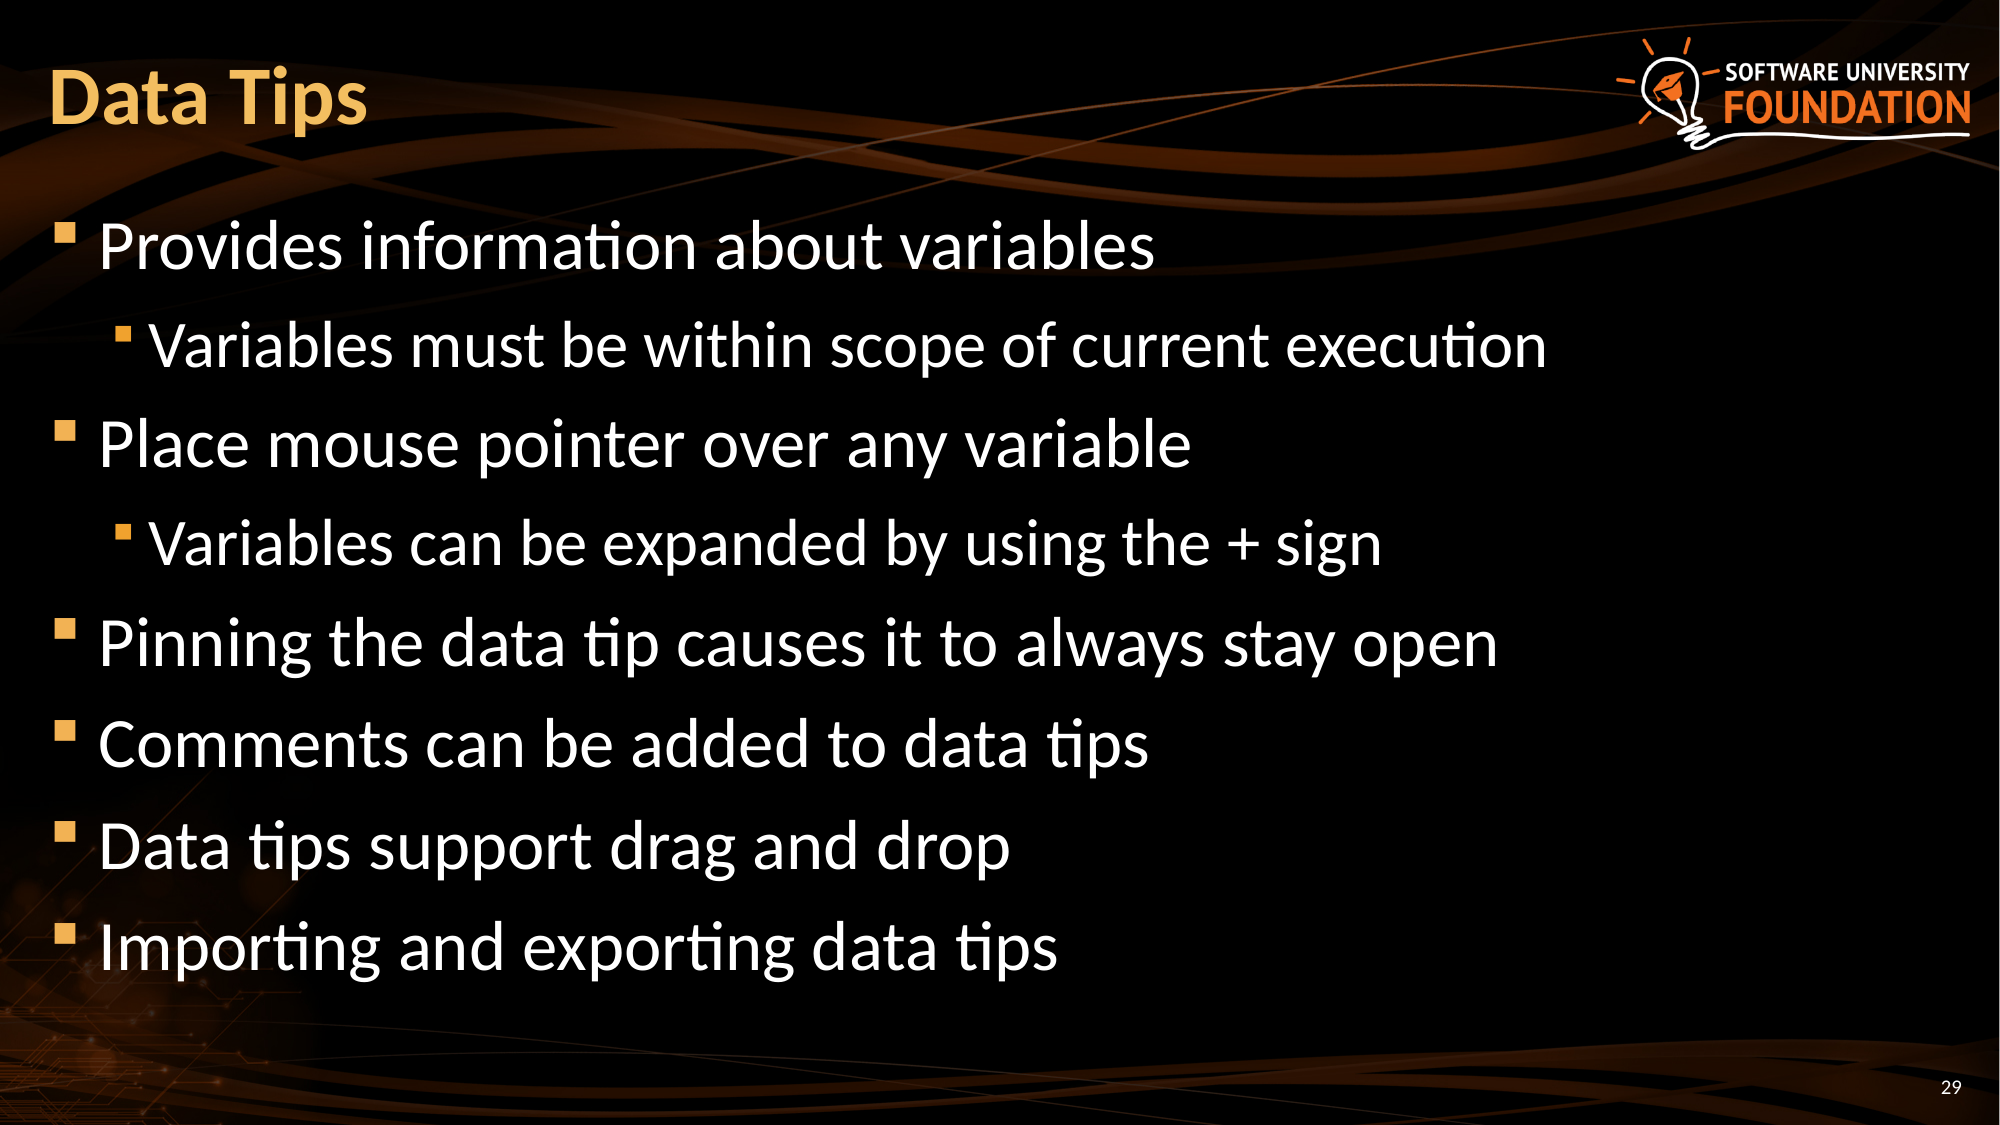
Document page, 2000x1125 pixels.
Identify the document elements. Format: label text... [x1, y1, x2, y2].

picture [0, 0, 2000, 1125]
title Data Tips [30, 6, 1602, 189]
list Provides information about variables Variables must be within scope of current execution Place mouse pointer over any variable Variables can be expanded by using the + sign Pinning the data tip causes it to always stay open Comments can be added to data tips Data tips support drag and drop Importing and exporting data tips [31, 188, 1968, 1103]
